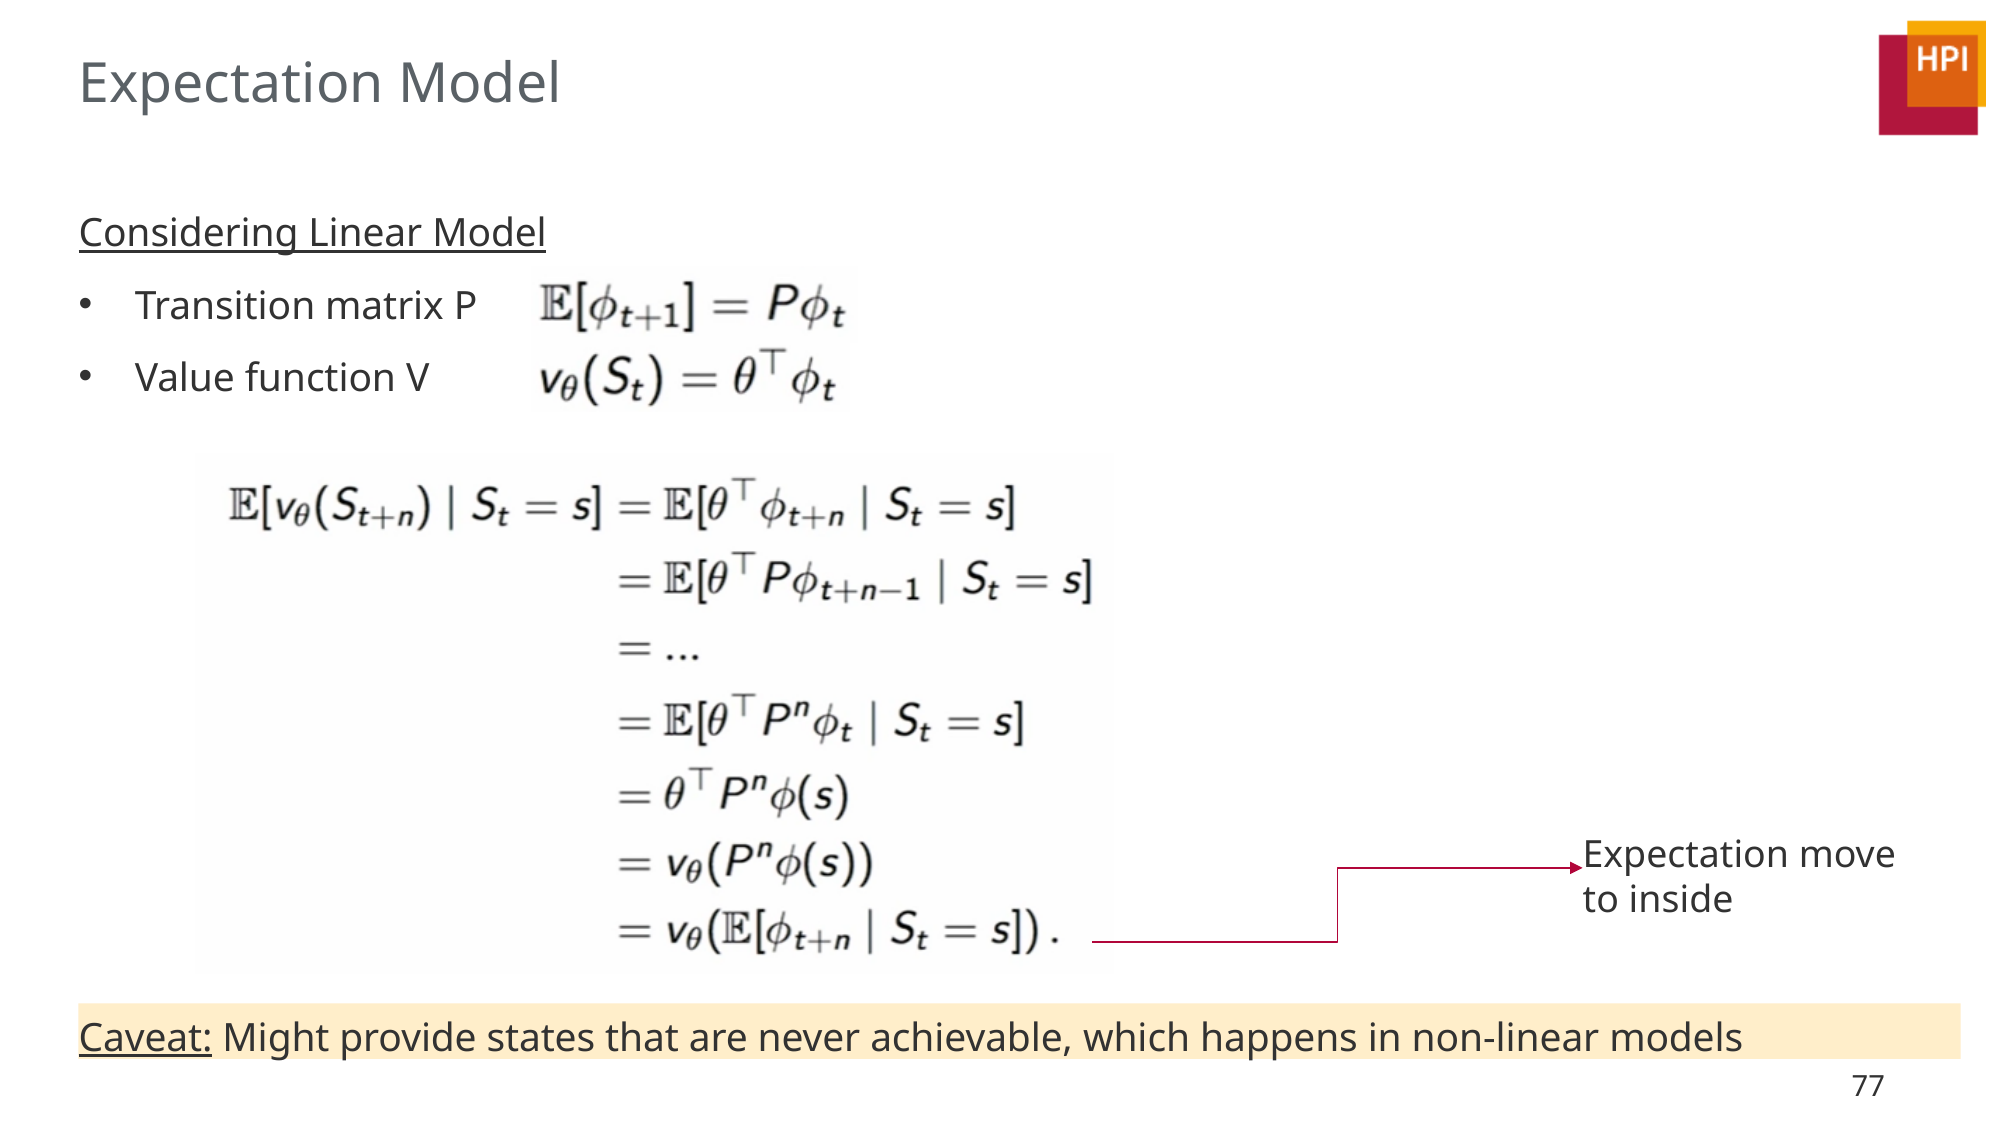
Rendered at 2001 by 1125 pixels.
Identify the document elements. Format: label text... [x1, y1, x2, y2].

picture [530, 266, 858, 412]
picture [194, 453, 1114, 974]
text_box Caveat: Might provide states that are never achievable, which happens in non-linear models [78, 1003, 1961, 1059]
list Considering Linear Model Transition matrix P Value function V [78, 199, 1961, 471]
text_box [1091, 867, 1583, 943]
picture [1873, 18, 1986, 140]
title Expectation Model [78, 23, 1583, 115]
slide_number 77 [1834, 1064, 1961, 1107]
text_box Expectation move to inside [1582, 830, 1928, 906]
